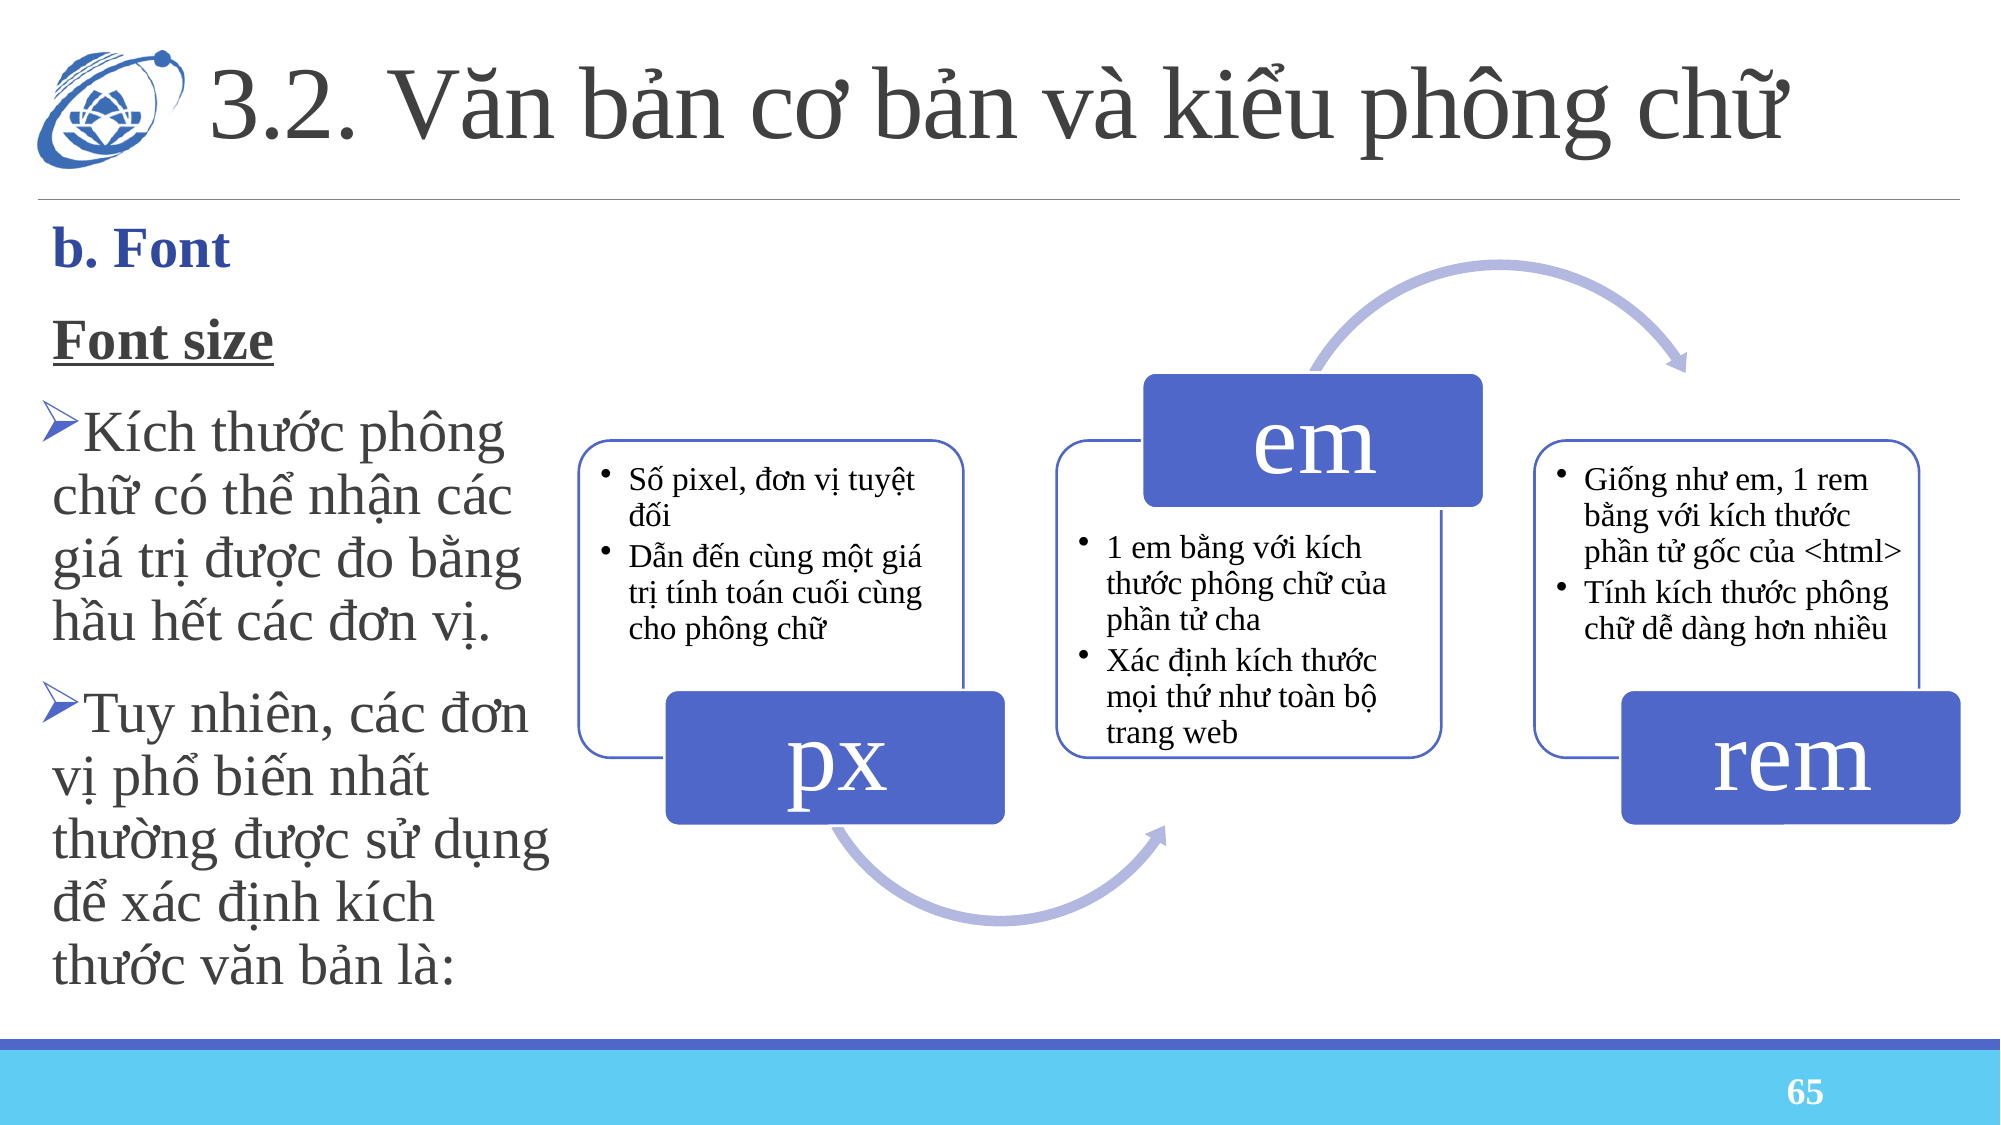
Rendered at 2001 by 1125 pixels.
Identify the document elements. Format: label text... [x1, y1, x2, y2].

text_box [577, 154, 1963, 1045]
slide_number 65 [1624, 1059, 1840, 1120]
title 3.2. Văn bản cơ bản và kiểu phông chữ [193, 47, 1961, 192]
list b. Font Font size Kích thước phông chữ có thể nhận các giá trị được đo bằng hầu hết các đơn vị. Tuy nhiên, các đơn vị phổ biến nhất thường được sử dụng để xác định kích thước văn bản là: [37, 209, 575, 1011]
picture [37, 34, 185, 183]
